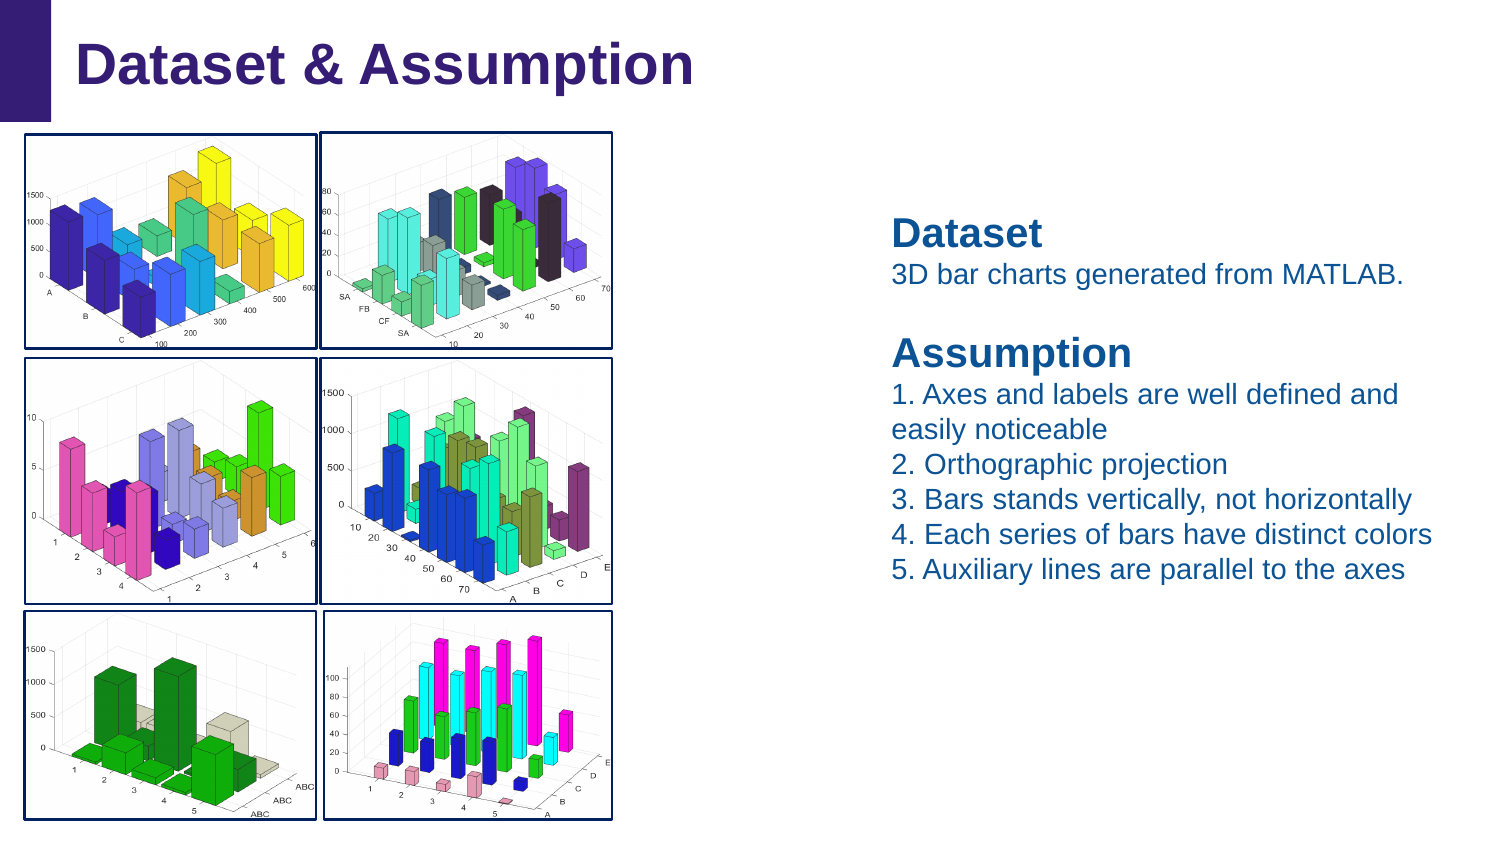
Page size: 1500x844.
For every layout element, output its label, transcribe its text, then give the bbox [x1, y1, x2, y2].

text_box Dataset 3D bar charts generated from MATLAB. Assumption 1. Axes and labels are well defined and easily noticeable 2. Orthographic projection 3. Bars stands vertically, not horizontally 4. Each series of bars have distinct colors 5. Auxiliary lines are parallel to the axes [876, 198, 1459, 628]
picture [321, 133, 611, 348]
picture [324, 612, 611, 819]
picture [25, 359, 316, 603]
text_box [0, 0, 52, 122]
picture [25, 135, 316, 348]
picture [321, 359, 611, 603]
text_box Dataset & Assumption [60, 14, 1459, 109]
picture [25, 612, 315, 819]
